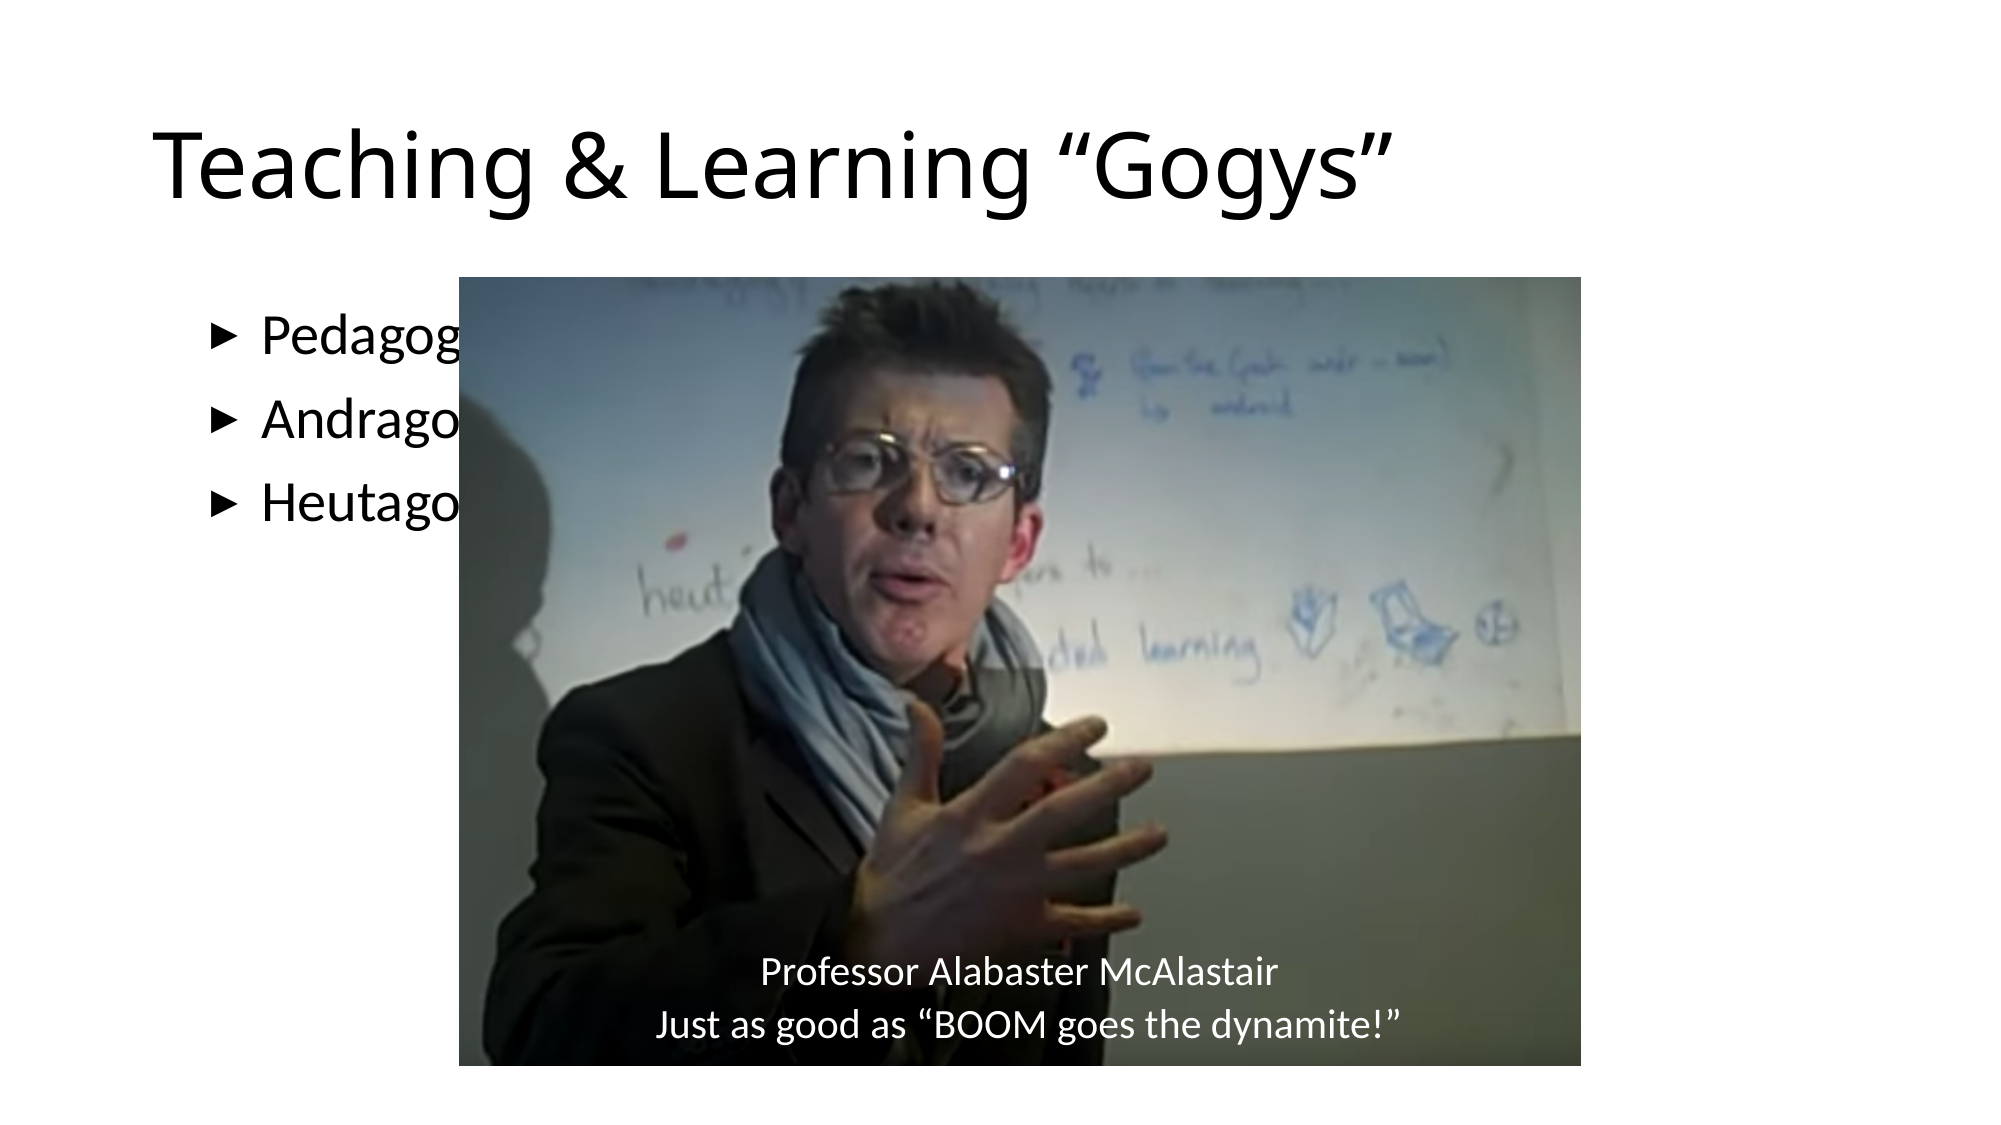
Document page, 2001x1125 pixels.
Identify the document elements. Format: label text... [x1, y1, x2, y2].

list Pedagogy Andragogy Heutagogy [196, 296, 459, 1011]
title Teaching & Learning “Gogys” [137, 59, 1863, 278]
picture [459, 277, 1581, 1066]
